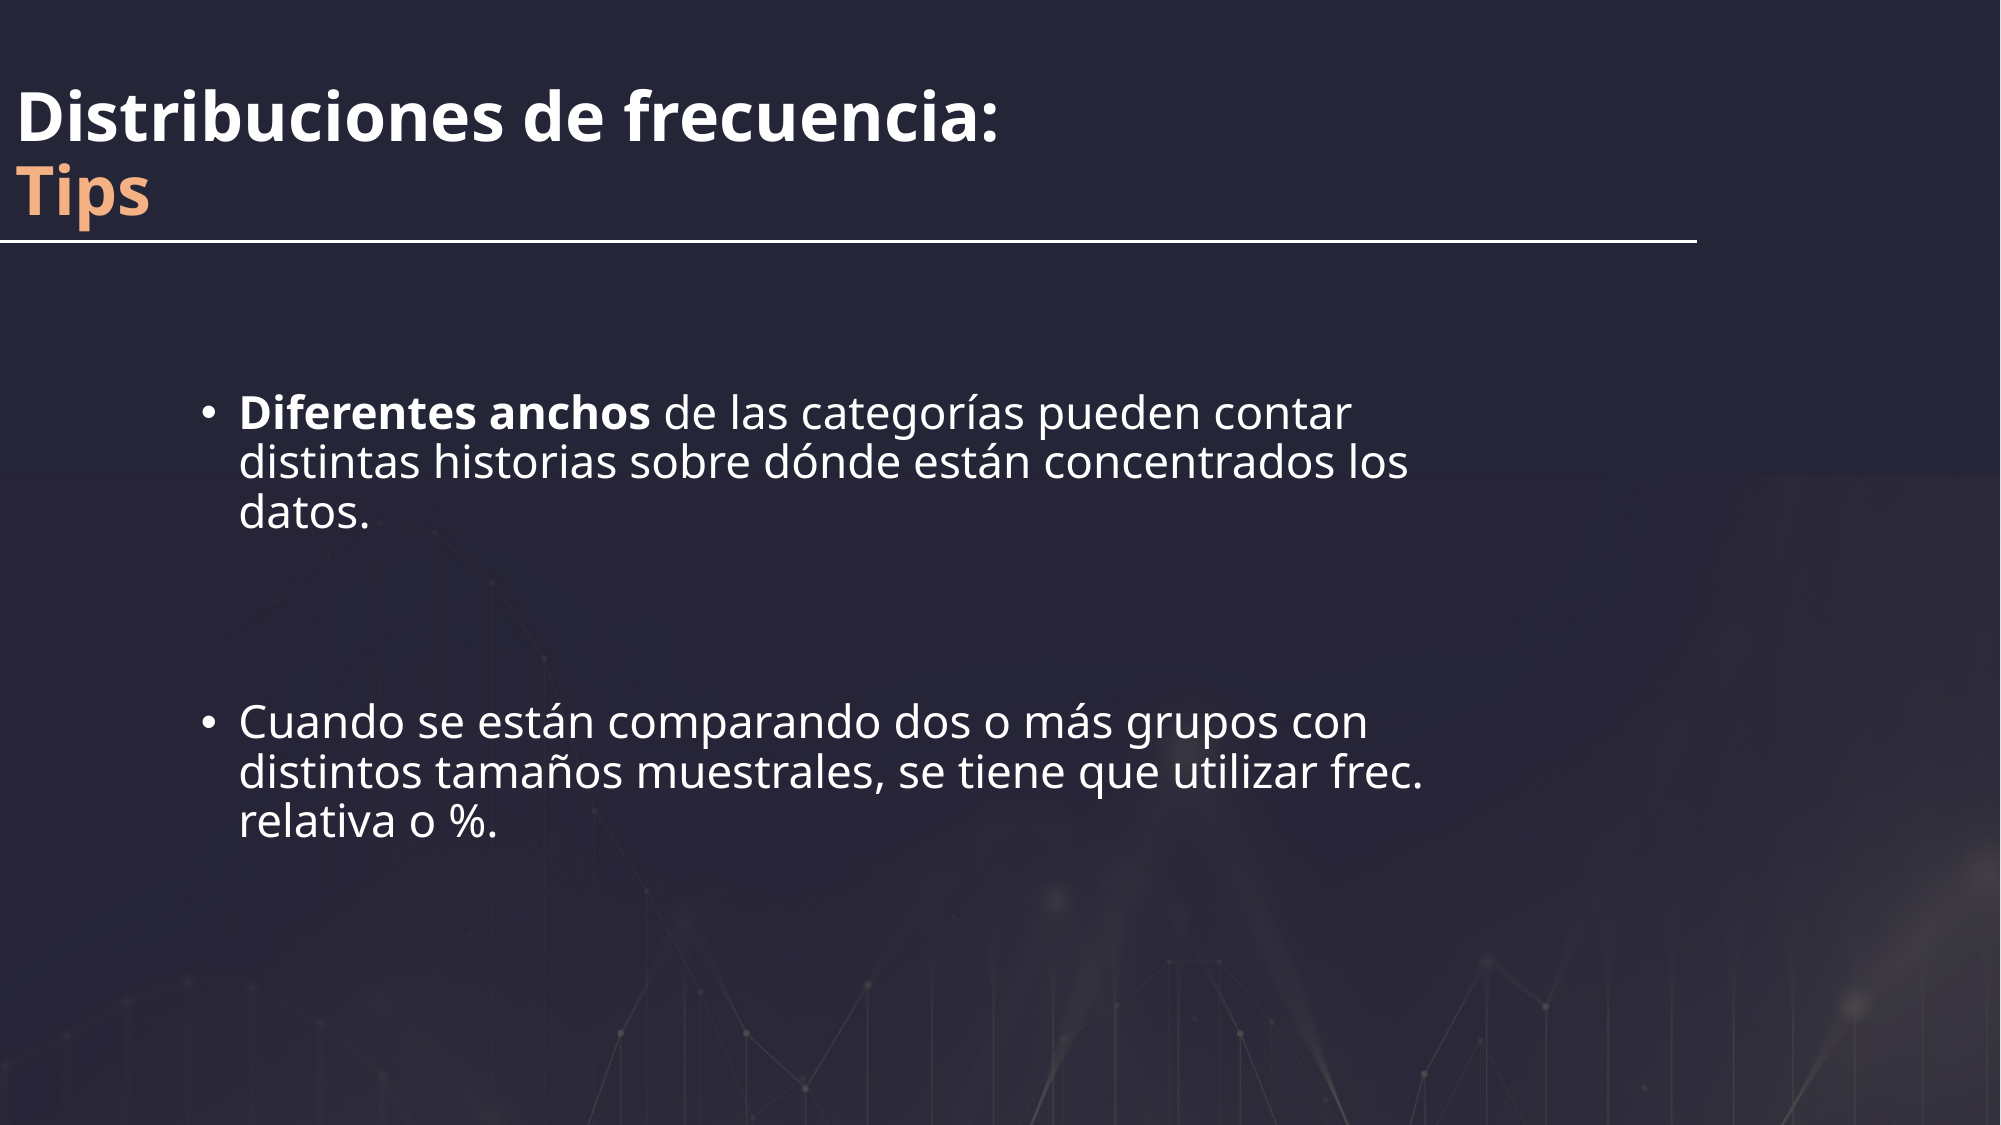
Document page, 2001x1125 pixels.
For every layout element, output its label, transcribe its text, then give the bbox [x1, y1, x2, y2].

title Distribuciones de frecuencia: Tips [0, 75, 1212, 238]
picture [0, 0, 2001, 1125]
list Diferentes anchos de las categorías pueden contar distintas historias sobre dónde están concentrados los datos. Cuando se están comparando dos o más grupos con distintos tamaños muestrales, se tiene que utilizar frec. relativa o %. [185, 306, 1511, 1050]
